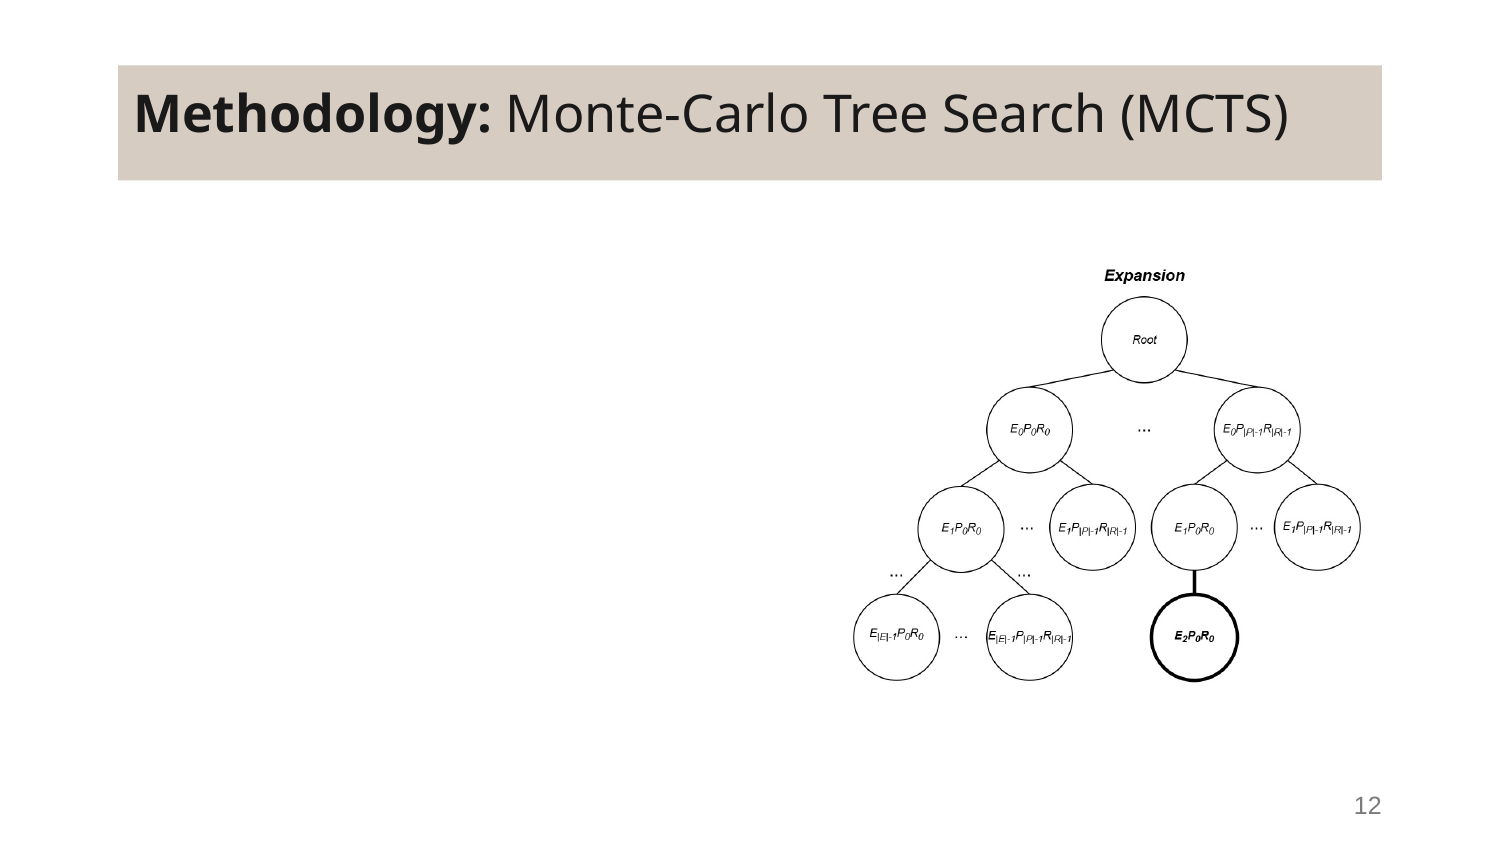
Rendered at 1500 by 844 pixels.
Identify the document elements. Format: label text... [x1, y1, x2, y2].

picture [848, 265, 1367, 696]
slide_number 12 [1059, 782, 1397, 828]
title Methodology: Monte-Carlo Tree Search (MCTS) [118, 65, 1382, 181]
